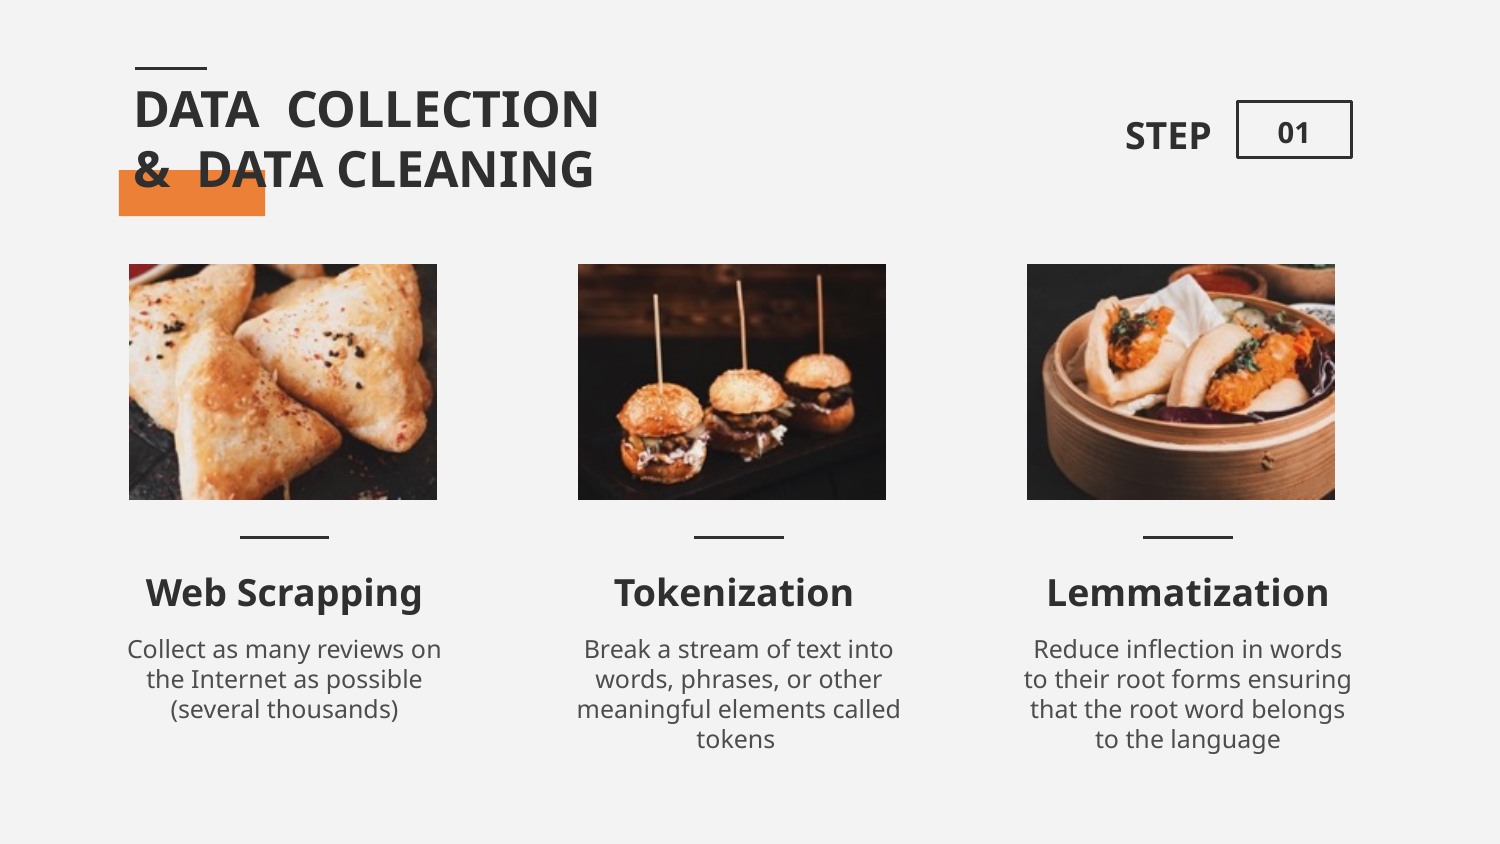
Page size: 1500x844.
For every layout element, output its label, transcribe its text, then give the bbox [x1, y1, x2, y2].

subtitle Reduce inflection in words to their root forms ensuring that the root word belongs to the language [1005, 618, 1371, 762]
text_box 01 [1257, 99, 1331, 165]
text_box STEP [1110, 104, 1227, 165]
picture [577, 264, 886, 500]
subtitle Break a stream of text into words, phrases, or other meaningful elements called tokens [556, 618, 922, 762]
text_box [1237, 101, 1257, 158]
picture [1026, 264, 1335, 500]
text_box [1331, 101, 1352, 158]
title DATA COLLECTION & DATA CLEANING [118, 62, 690, 219]
subtitle Lemmatization [1021, 563, 1355, 629]
subtitle Tokenization [572, 563, 906, 629]
picture [128, 264, 437, 500]
subtitle Web Scrapping [118, 563, 452, 629]
subtitle Collect as many reviews on the Internet as possible (several thousands) [101, 618, 468, 762]
